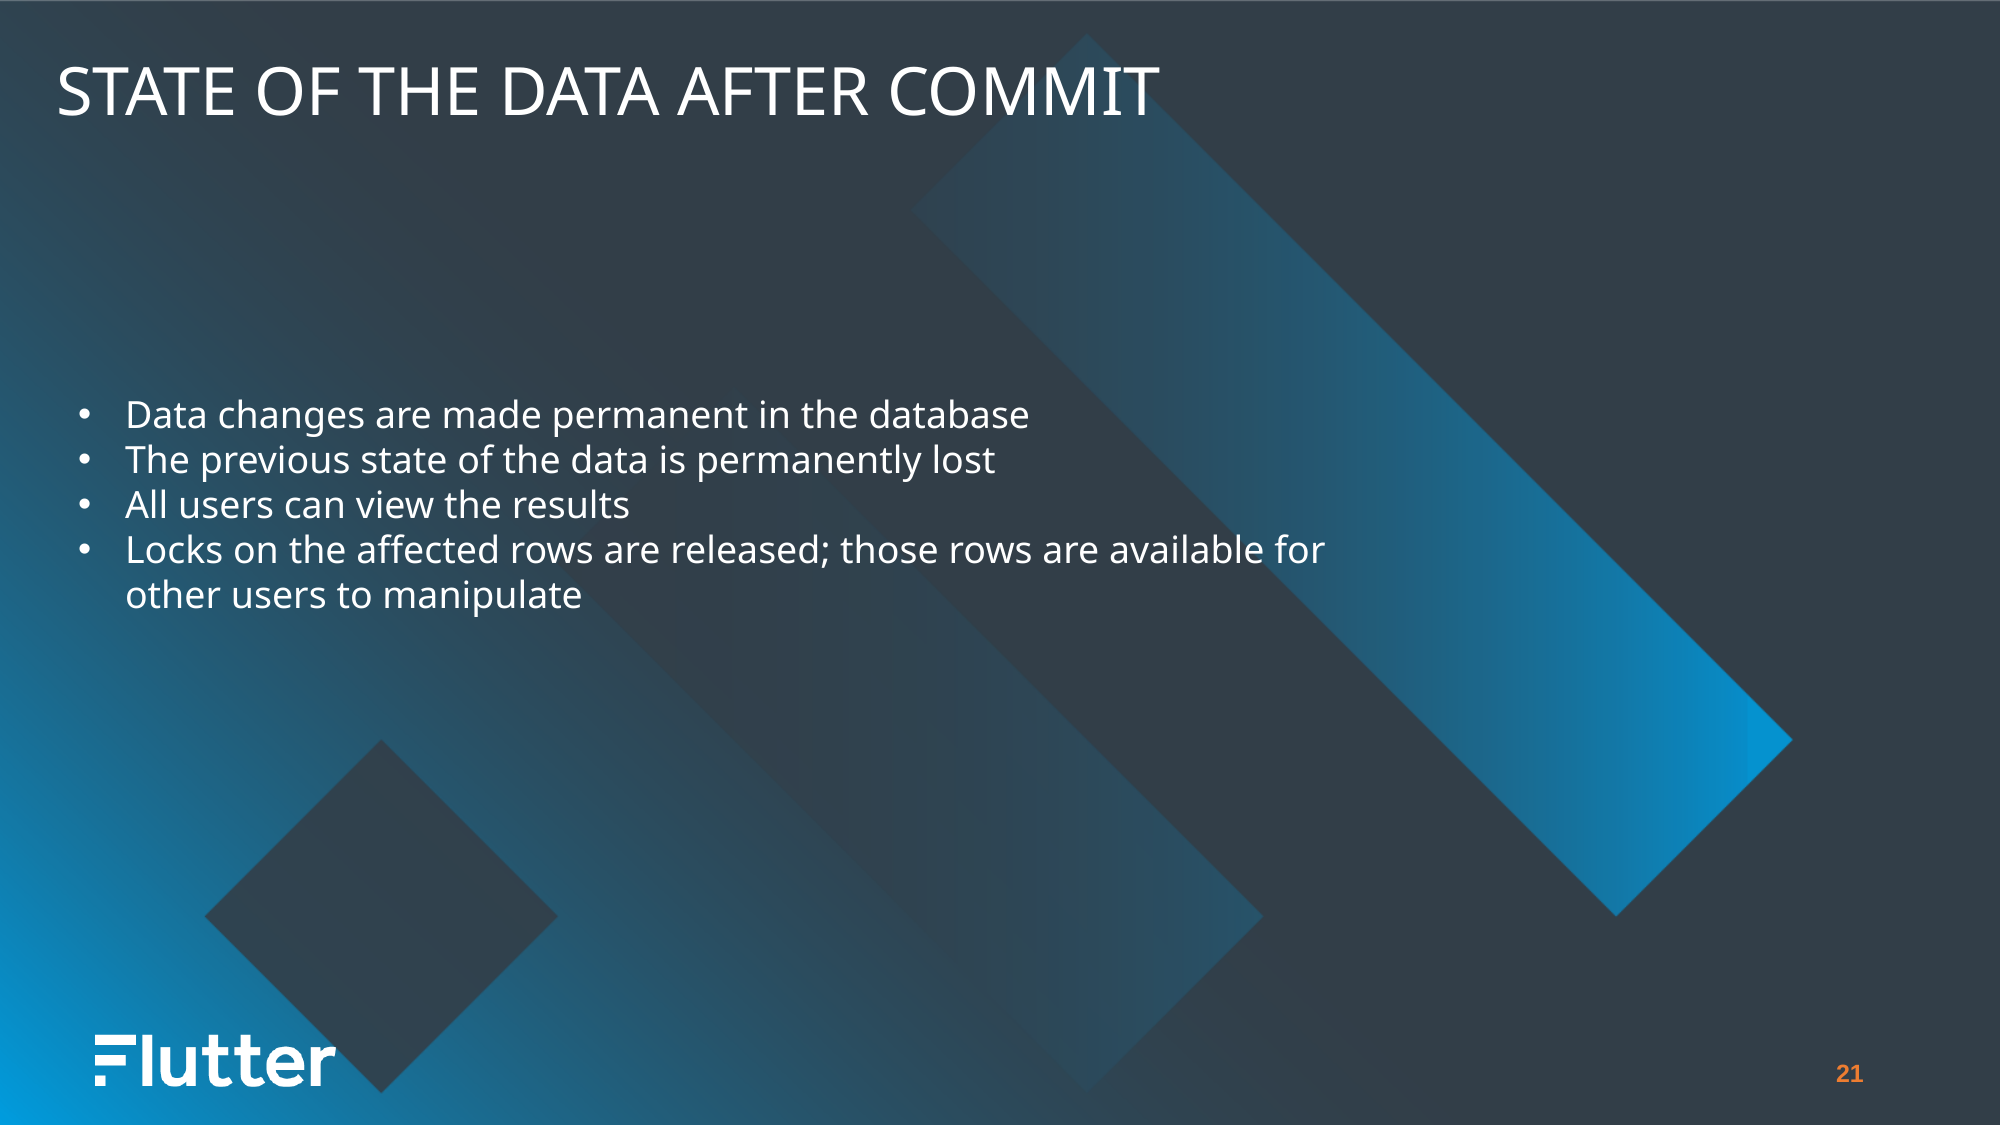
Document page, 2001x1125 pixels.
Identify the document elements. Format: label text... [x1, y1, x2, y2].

text_box Data changes are made permanent in the database The previous state of the data is permanently lost All users can view the results Locks on the affected rows are released; those rows are available for other users to manipulate [63, 383, 1394, 624]
picture [0, 0, 2000, 1125]
text_box State of the data after commit [41, 41, 1459, 130]
picture [96, 1035, 135, 1044]
picture [143, 1035, 152, 1085]
picture [96, 1076, 105, 1085]
picture [96, 1056, 125, 1065]
